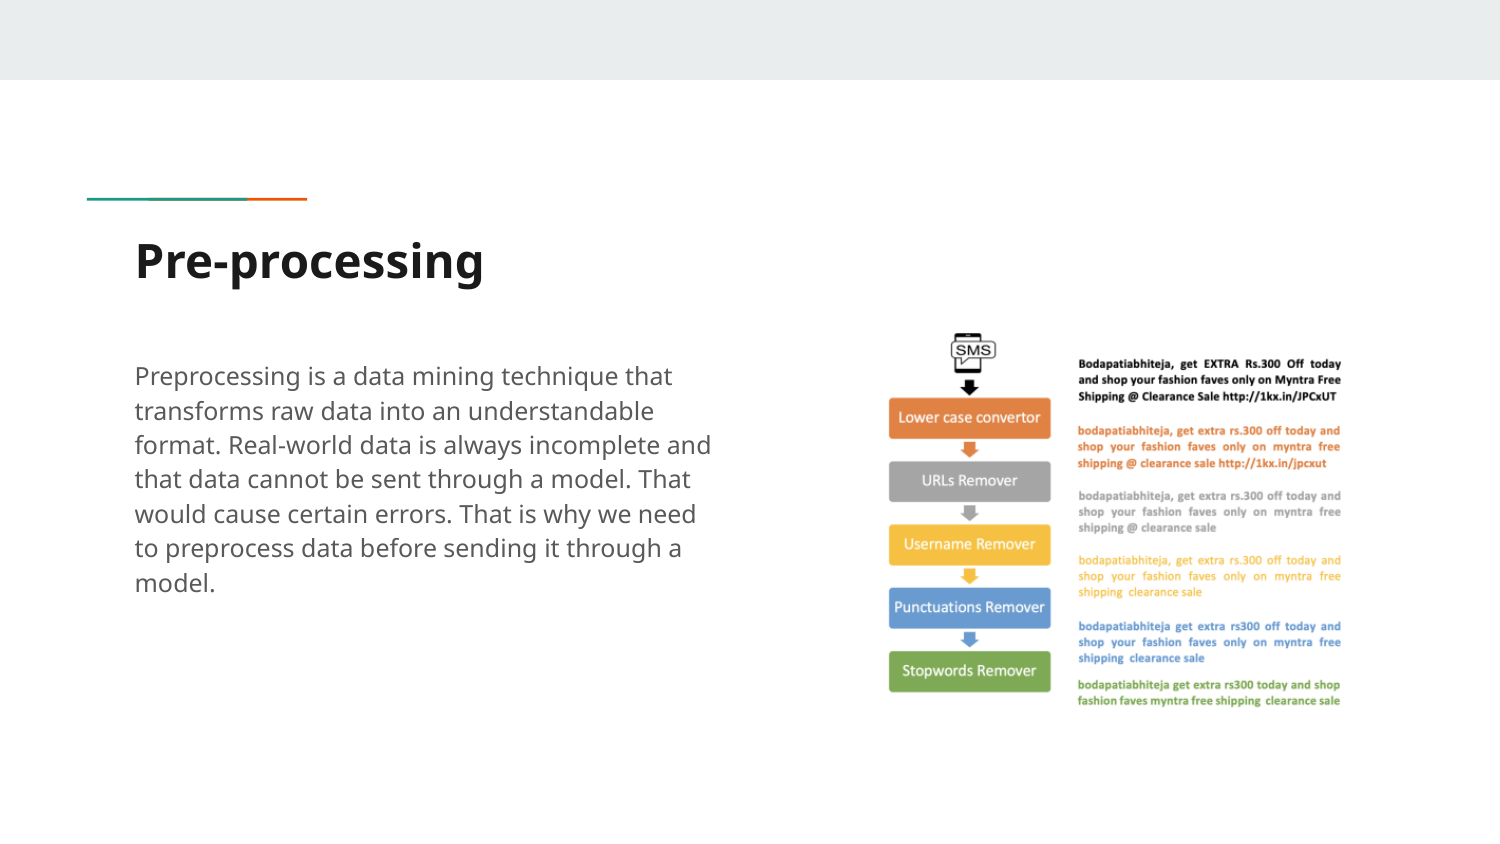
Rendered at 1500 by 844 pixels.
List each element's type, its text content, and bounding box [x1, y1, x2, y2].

title Pre-processing [119, 216, 1381, 305]
list Preprocessing is a data mining technique that transforms raw data into an understandable format. Real-world data is always incomplete and that data cannot be sent through a model. That would cause certain errors. That is why we need to preprocess data before sending it through a model. [119, 341, 739, 712]
picture [833, 314, 1382, 739]
